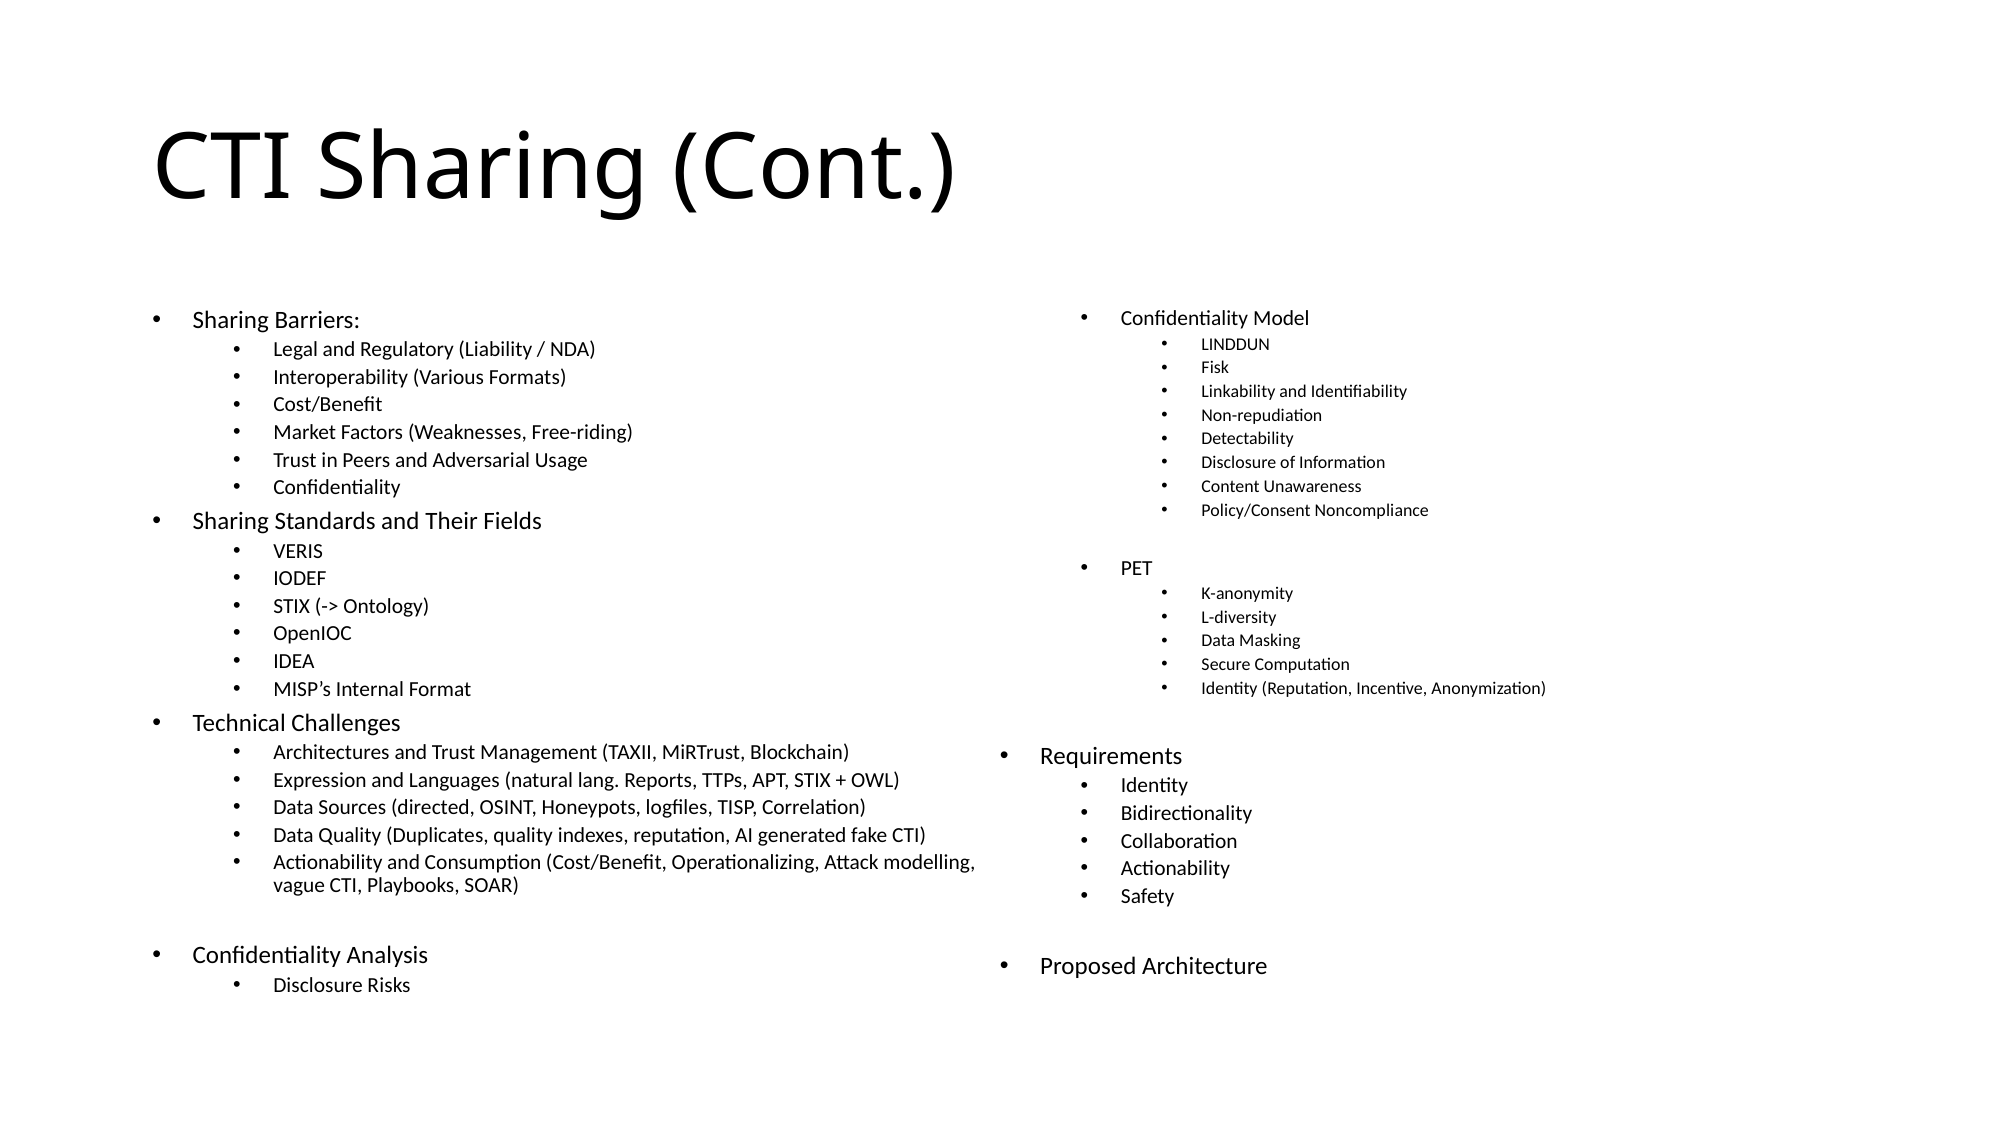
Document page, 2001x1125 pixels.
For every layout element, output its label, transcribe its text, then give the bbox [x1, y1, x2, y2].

title CTI Sharing (Cont.) [137, 59, 1863, 278]
list Sharing Barriers: Legal and Regulatory (Liability / NDA) Interoperability (Various Formats) Cost/Benefit Market Factors (Weaknesses, Free-riding) Trust in Peers and Adversarial Usage Confidentiality Sharing Standards and Their Fields VERIS IODEF STIX (-> Ontology) OpenIOC IDEA MISP’s Internal Format Technical Challenges Architectures and Trust Management (TAXII, MiRTrust, Blockchain) Expression and Languages (natural lang. Reports, TTPs, APT, STIX + OWL) Data Sources (directed, OSINT, Honeypots, logfiles, TISP, Correlation) Data Quality (Duplicates, quality indexes, reputation, AI generated fake CTI) Actionability and Consumption (Cost/Benefit, Operationalizing, Attack modelling, vague CTI, Playbooks, SOAR) Confidentiality Analysis Disclosure Risks Confidentiality Model LINDDUN Fisk Linkability and Identifiability Non-repudiation Detectability Disclosure of Information Content Unawareness Policy/Consent Noncompliance PET K-anonymity L-diversity Data Masking Secure Computation Identity (Reputation, Incentive, Anonymization) Requirements Identity Bidirectionality Collaboration Actionability Safety Proposed Architecture [137, 299, 1863, 1014]
